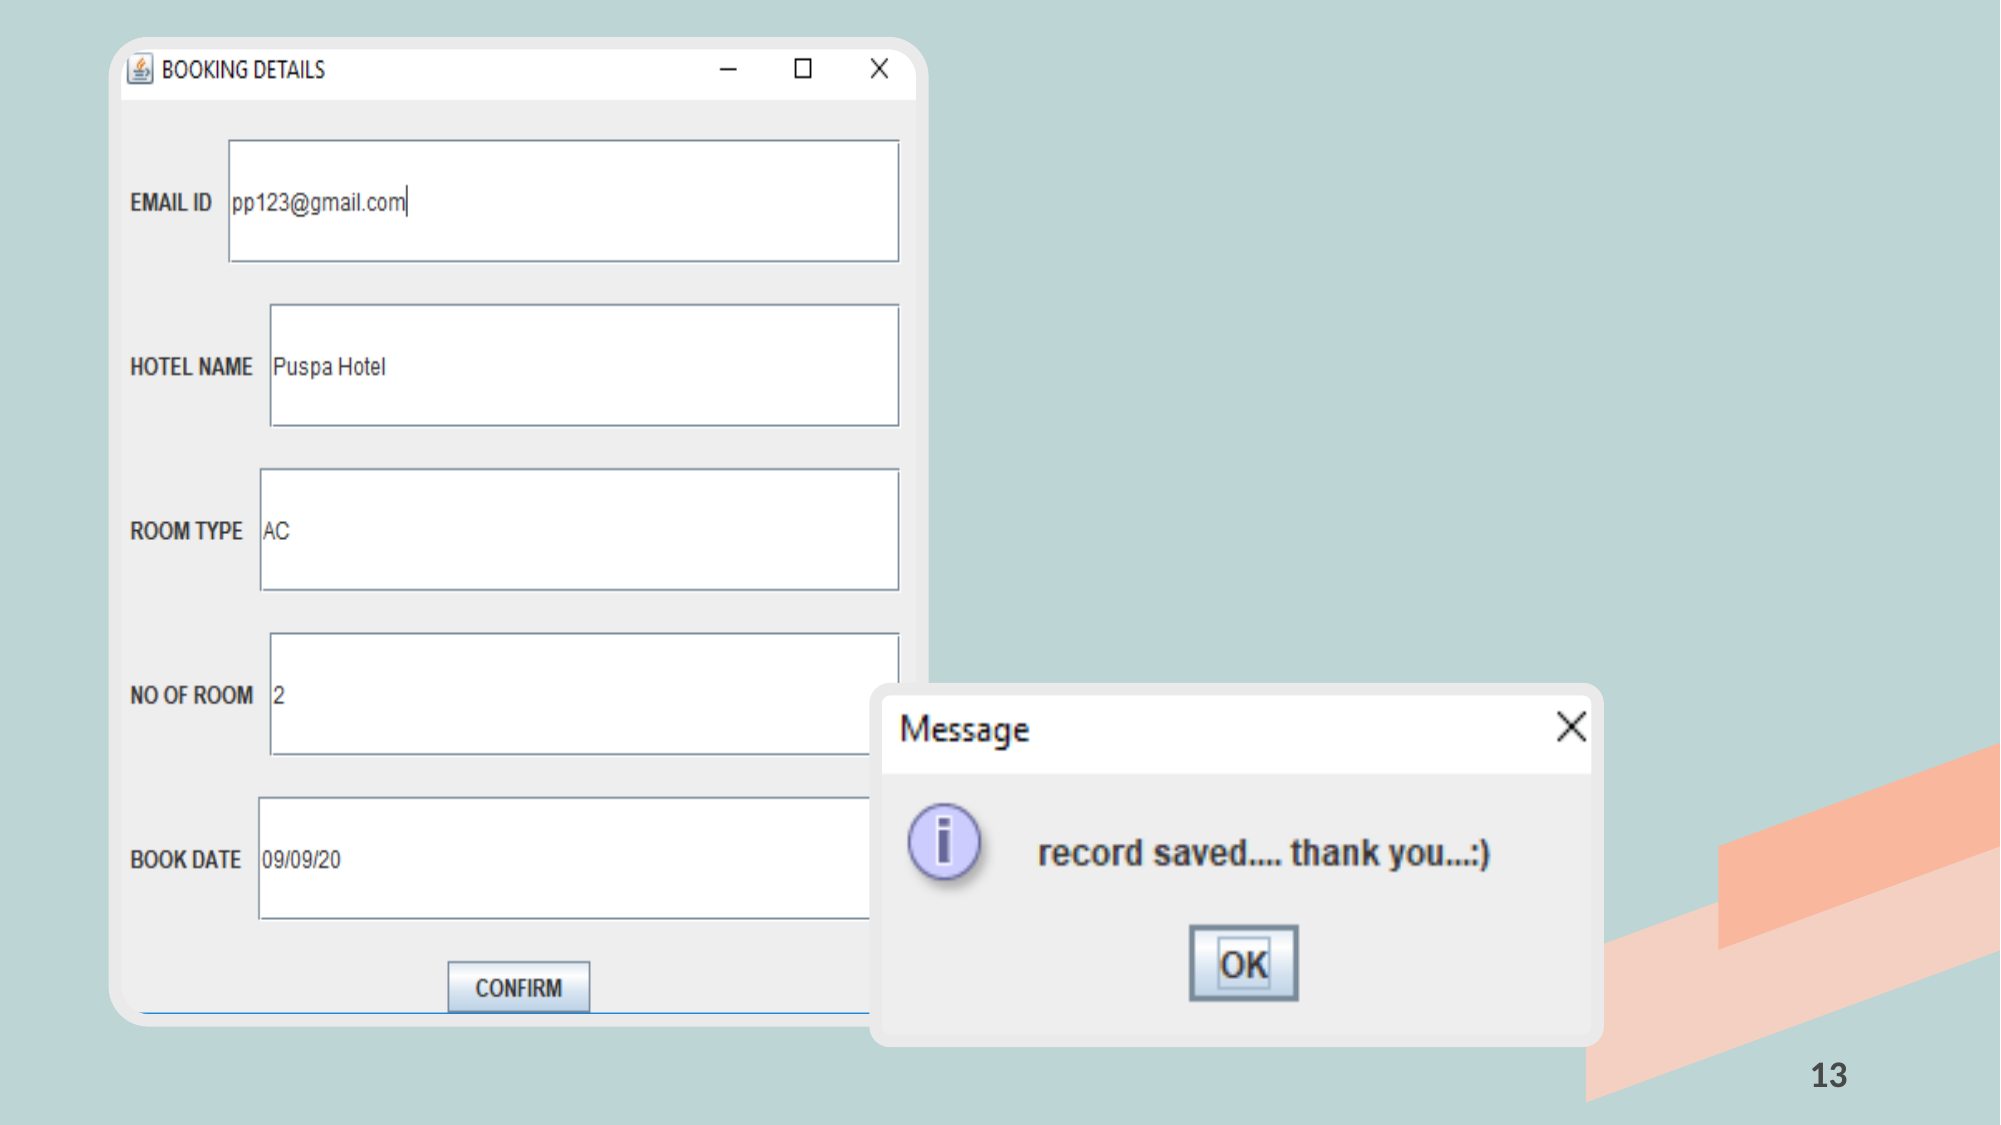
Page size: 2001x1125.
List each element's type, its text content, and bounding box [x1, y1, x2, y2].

slide_number 13 [1788, 1042, 1863, 1103]
picture [114, 43, 1598, 1041]
